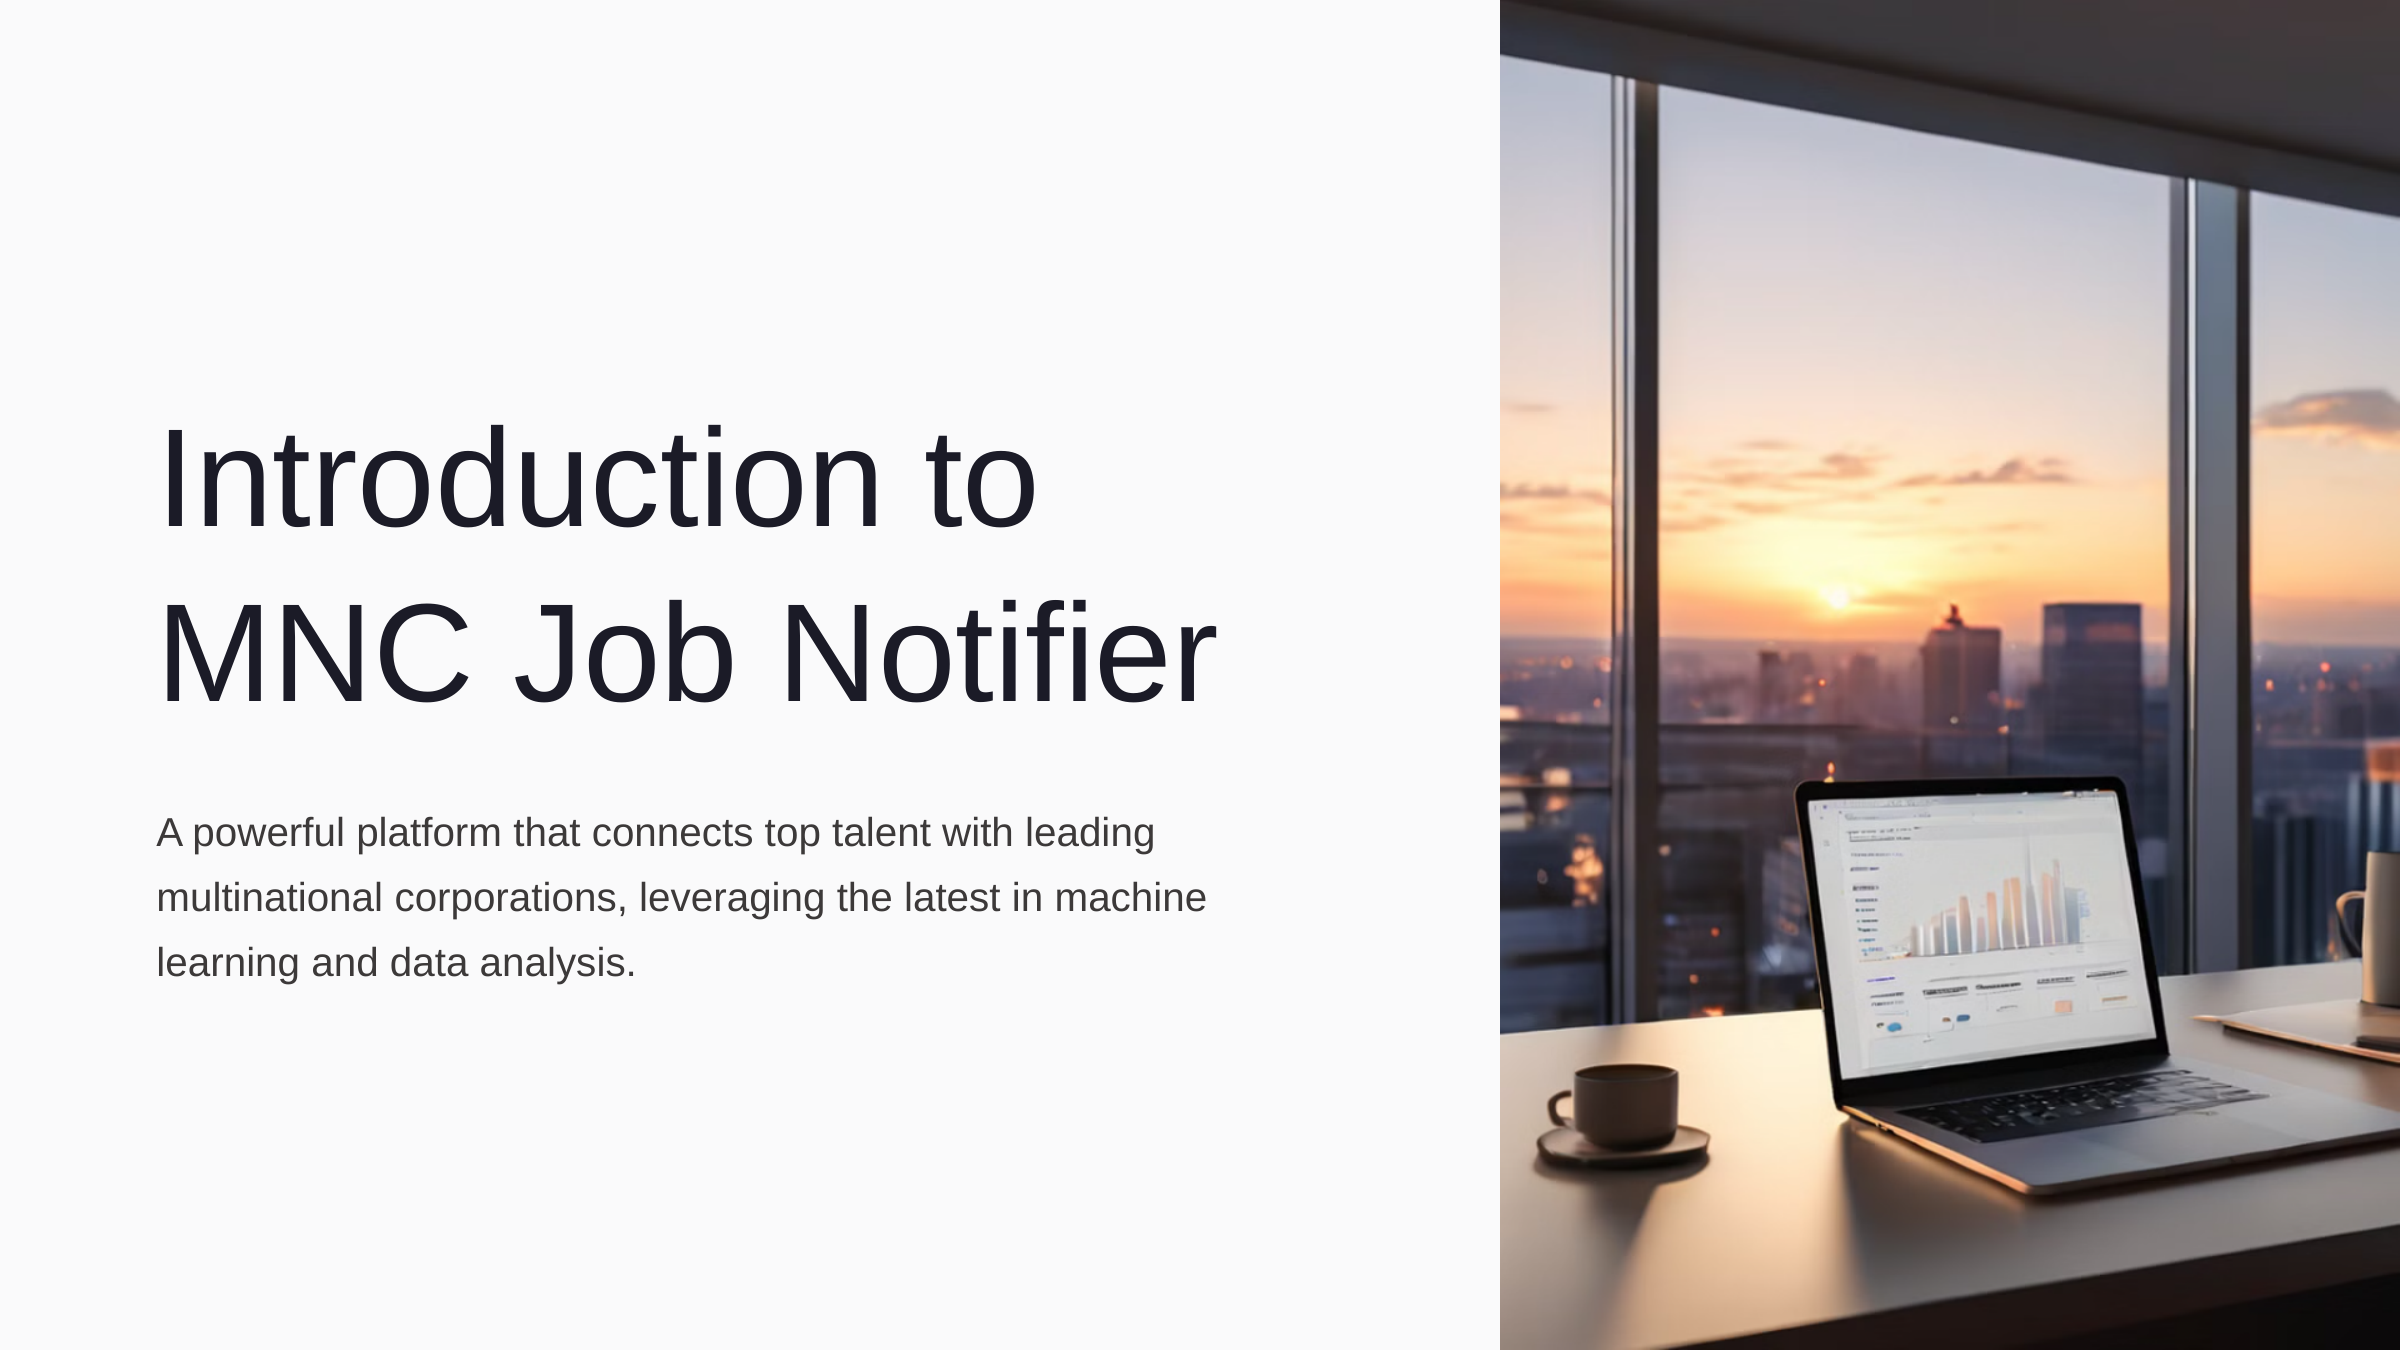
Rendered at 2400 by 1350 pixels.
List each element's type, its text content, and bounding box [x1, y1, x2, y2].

text_box [0, 0, 1499, 1350]
text_box Introduction to MNC Job Notifier [141, 372, 1359, 723]
picture [1499, 0, 2400, 1350]
text_box A powerful platform that connects top talent with leading multinational corporations, leveraging the latest in machine learning and data analysis. [141, 782, 1359, 978]
